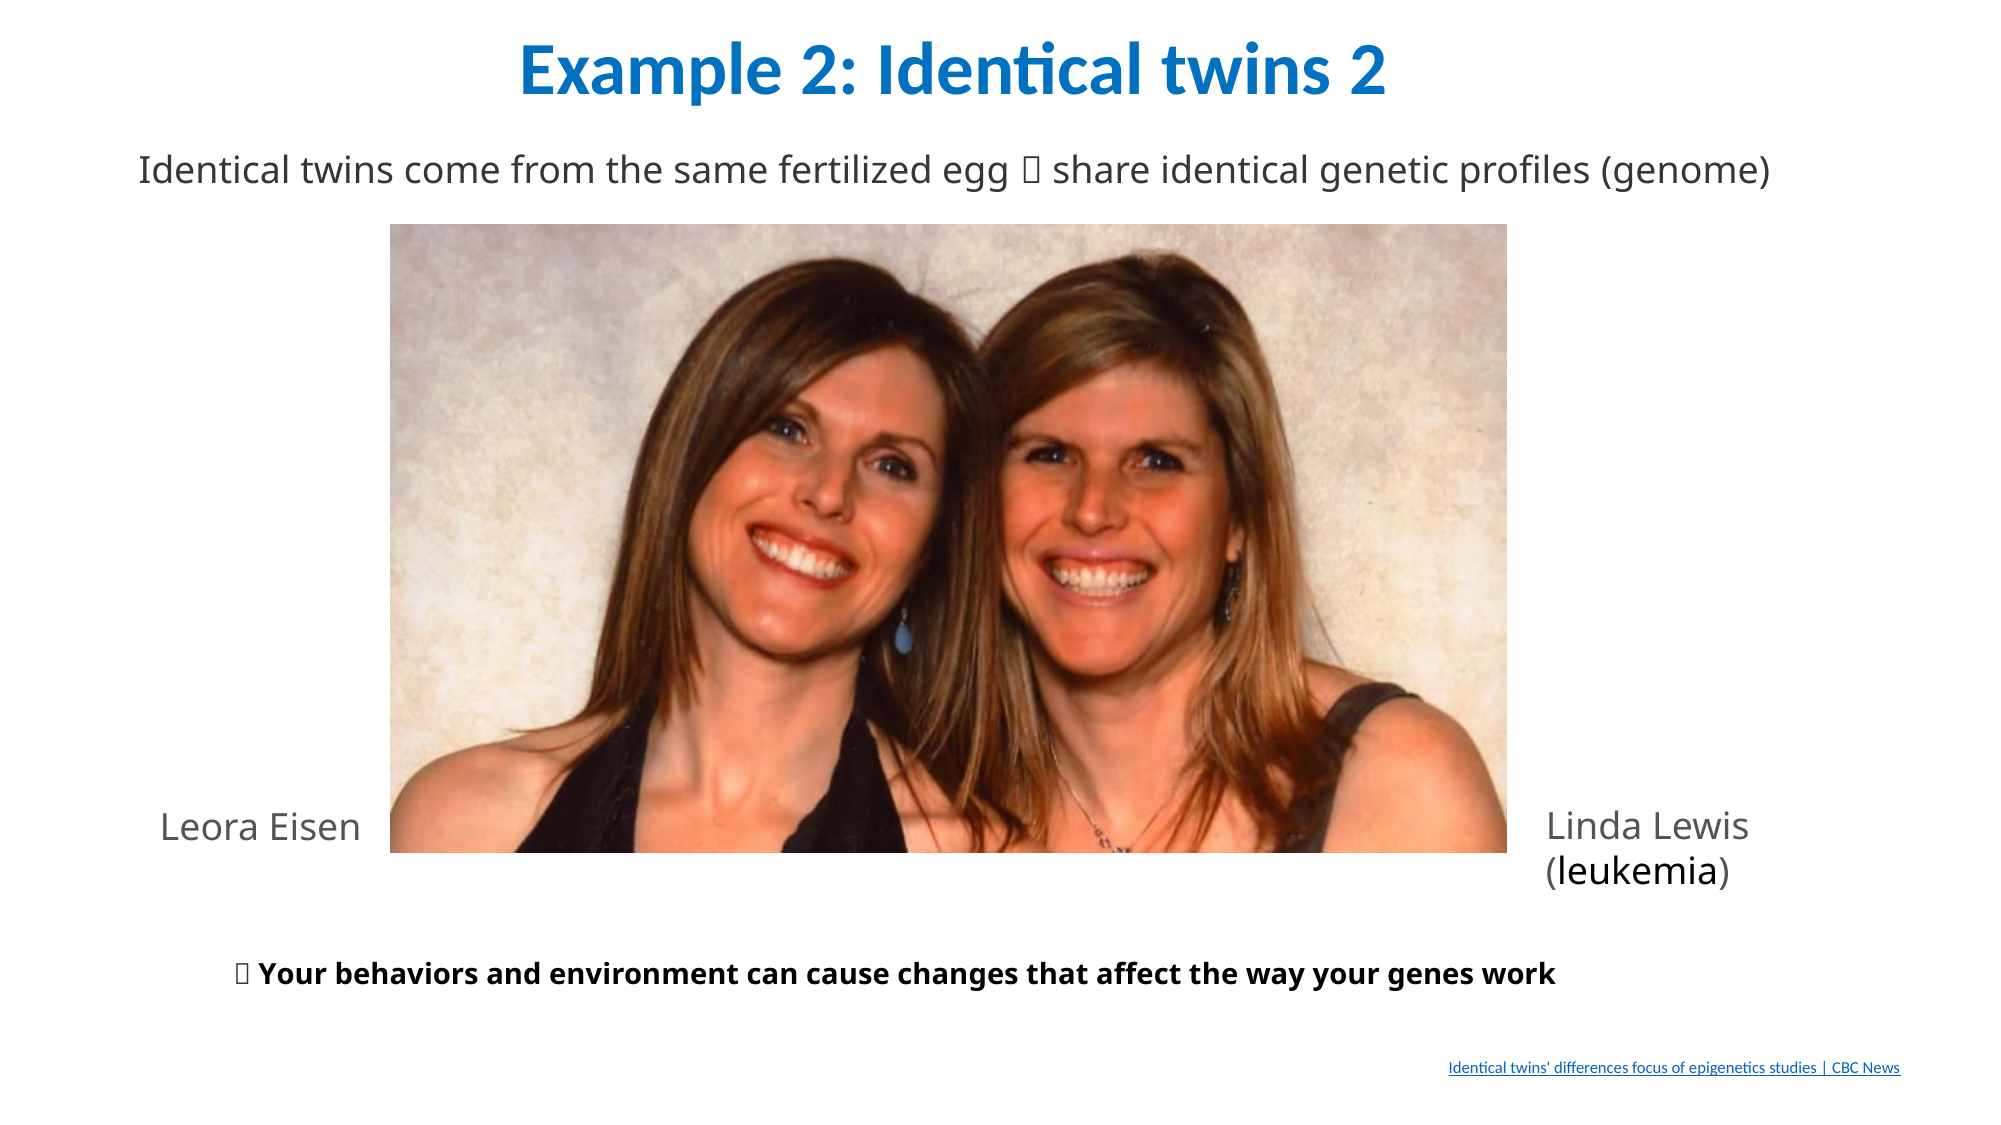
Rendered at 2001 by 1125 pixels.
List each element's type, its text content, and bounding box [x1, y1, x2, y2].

text_box Identical twins come from the same fertilized egg  share identical genetic profiles (genome) [73, 138, 1826, 199]
text_box  Your behaviors and environment can cause changes that affect the way your genes work [64, 947, 1727, 998]
text_box Leora Eisen [135, 795, 391, 856]
picture [390, 224, 1507, 854]
text_box Identical twins' differences focus of epigenetics studies | CBC News [1433, 1049, 1947, 1085]
title Example 2: Identical twins 2 [61, 8, 1863, 133]
text_box Linda Lewis (leukemia) [1531, 794, 1787, 900]
